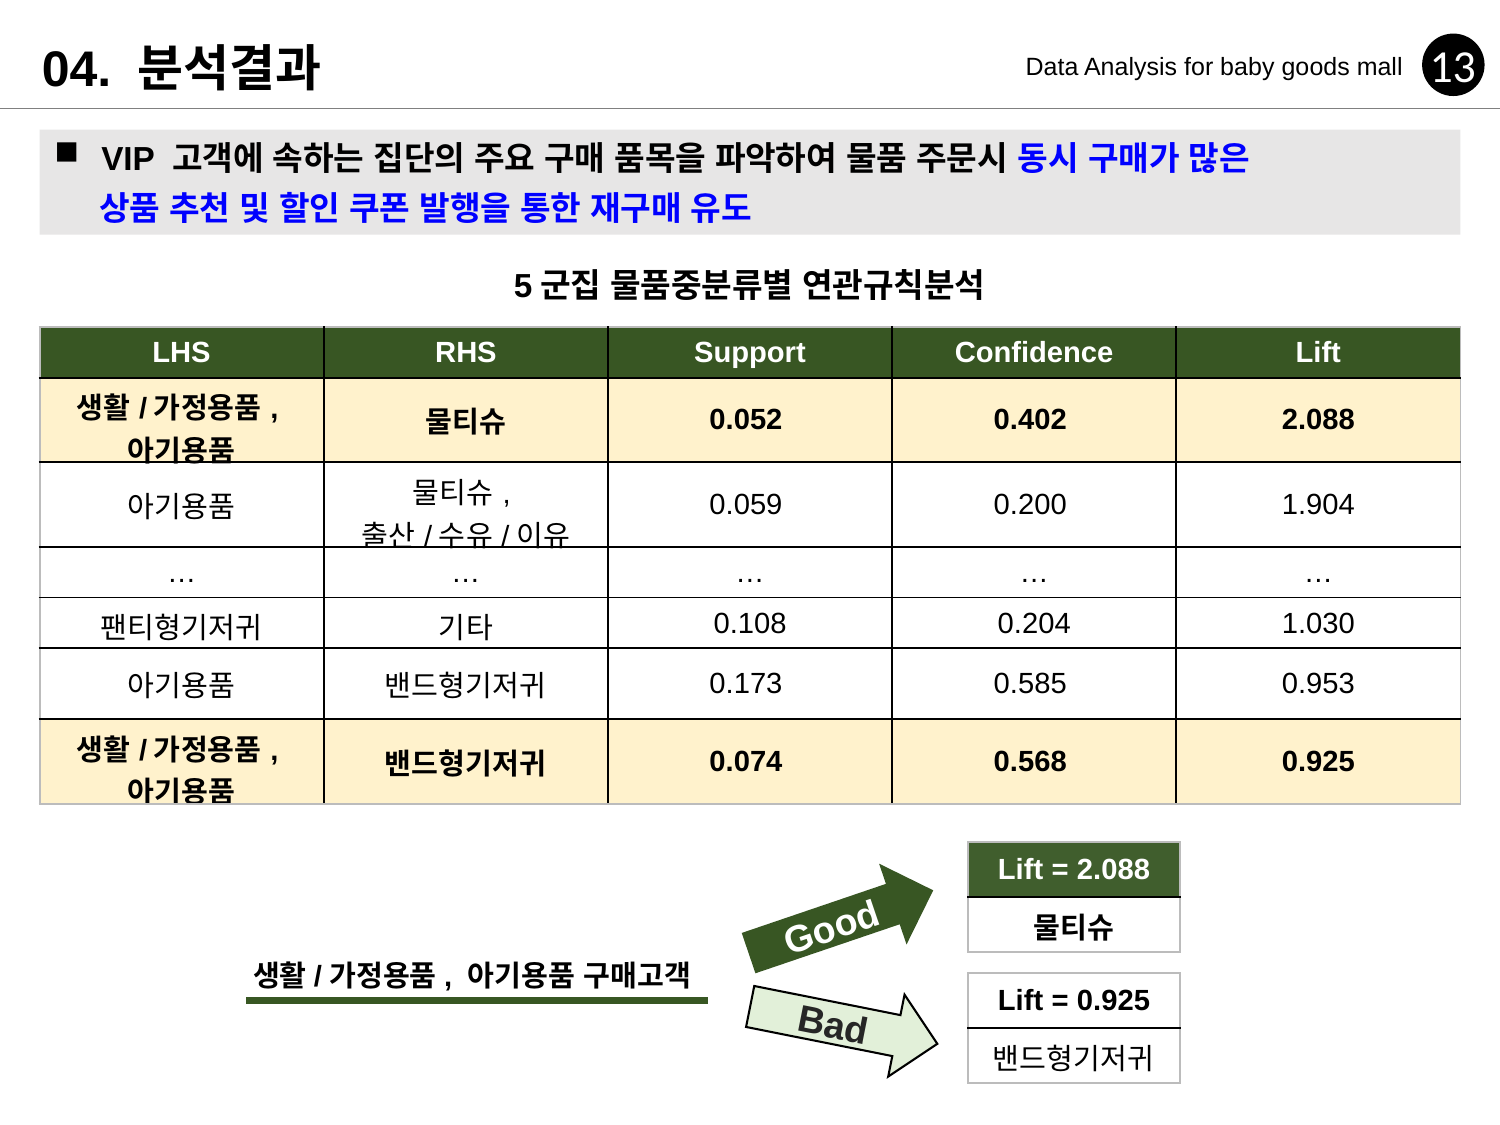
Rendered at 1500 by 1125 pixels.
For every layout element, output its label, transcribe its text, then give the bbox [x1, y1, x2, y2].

table_cell 0.059 [609, 463, 891, 546]
table_cell 밴드형기저귀 [325, 649, 607, 718]
table_header Lift = 0.925 [969, 974, 1179, 1027]
table_cell 생활/가정용품, 아기용품 [41, 720, 323, 803]
table_cell 1.904 [1177, 463, 1460, 546]
table_header Lift [1177, 328, 1460, 377]
table_cell 0.074 [609, 720, 891, 803]
table_cell 0.953 [1177, 649, 1460, 718]
table_cell … [1177, 548, 1460, 597]
table_cell 0.402 [893, 379, 1175, 461]
table_header LHS [41, 328, 323, 377]
table_cell 물티슈, 출산/수유/이유 [325, 463, 607, 546]
text_box VIP 고객에 속하는 집단의 주요 구매 품목을 파악하여 물품 주문시 동시 구매가 많은 상품 추천 및 할인 쿠폰 발행을 통한 재구매 유도 [39, 129, 1461, 235]
text_box Bad [744, 984, 939, 1079]
slide_number 13 [1153, 34, 1491, 94]
table_header RHS [325, 328, 607, 377]
text_box 04. 분석결과 [27, 29, 337, 105]
text_box Good [740, 861, 935, 975]
table_cell 기타 [325, 598, 607, 647]
table_cell 0.052 [609, 379, 891, 461]
table_cell … [325, 548, 607, 597]
text_box 생활/가정용품, 아기용품 구매고객 [238, 950, 959, 1000]
table_cell 아기용품 [41, 649, 323, 718]
table_cell 0.925 [1177, 720, 1460, 803]
table_cell 0.108 [609, 598, 891, 647]
table_cell 2.088 [1177, 379, 1460, 461]
table_cell 물티슈 [325, 379, 607, 461]
table_cell 0.200 [893, 463, 1175, 546]
table_cell … [893, 548, 1175, 597]
table_cell … [41, 548, 323, 597]
table_header Confidence [893, 328, 1175, 377]
table_cell 0.173 [609, 649, 891, 718]
table_header Lift = 2.088 [969, 843, 1179, 896]
table_cell … [609, 548, 891, 597]
text_box 5군집 물품중분류별 연관규칙분석 [465, 257, 1035, 312]
table_cell 0.204 [893, 598, 1175, 647]
table_cell 팬티형기저귀 [41, 598, 323, 647]
table_header Support [609, 328, 891, 377]
table_cell 밴드형기저귀 [325, 720, 607, 803]
table_cell 생활/가정용품, 아기용품 [41, 379, 323, 461]
table_cell 0.585 [893, 649, 1175, 718]
text_box Data Analysis for baby goods mall [1010, 42, 1153, 88]
table_cell 밴드형기저귀 [969, 1029, 1179, 1082]
text_box [1439, 94, 1467, 98]
table_cell 물티슈 [969, 898, 1179, 951]
table_cell 1.030 [1177, 598, 1460, 647]
table_cell 0.568 [893, 720, 1175, 803]
table_cell 아기용품 [41, 463, 323, 546]
